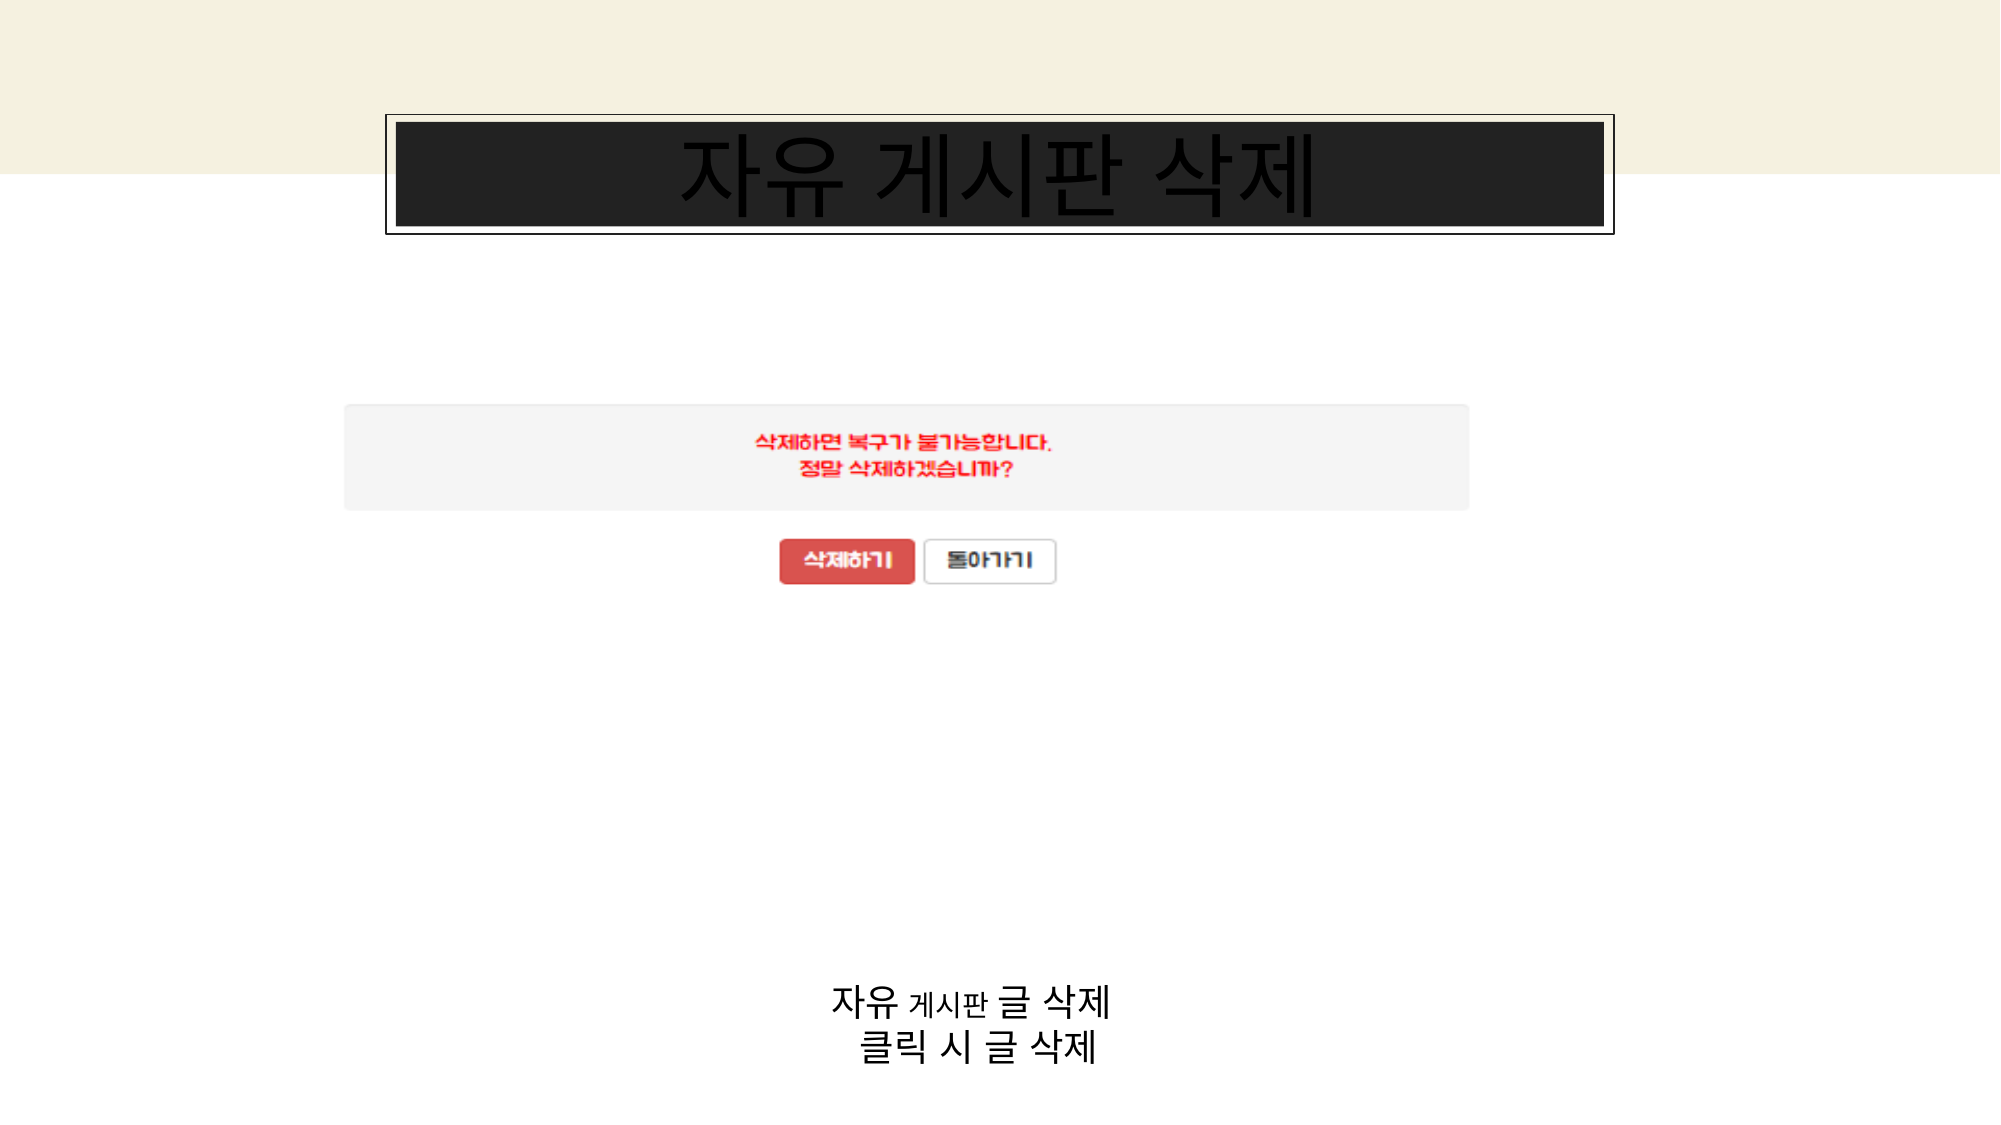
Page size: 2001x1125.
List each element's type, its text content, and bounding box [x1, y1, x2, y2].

text_box 자유 게시판 글 삭제 클릭 시 글 삭제 [219, 971, 1724, 1125]
title 자유 게시판 삭제 [395, 121, 1604, 227]
picture [250, 312, 1750, 782]
